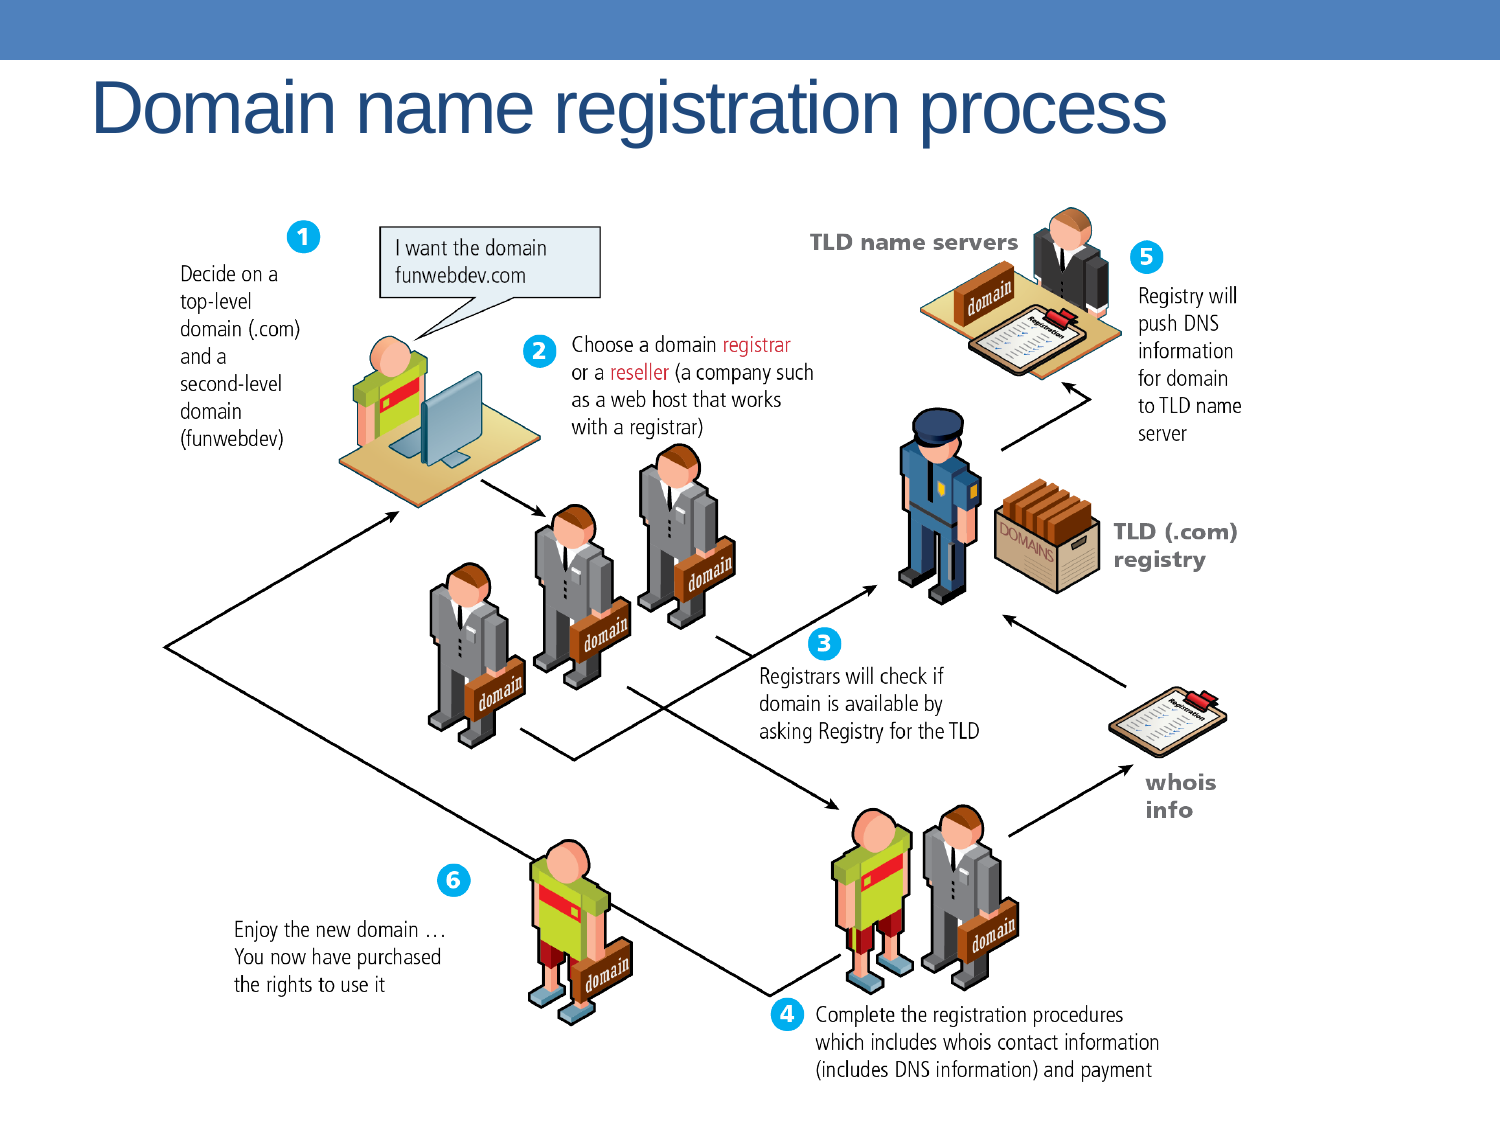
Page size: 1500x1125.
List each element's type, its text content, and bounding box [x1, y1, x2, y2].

title Domain name registration process [75, 22, 1425, 185]
picture [162, 206, 1247, 1083]
